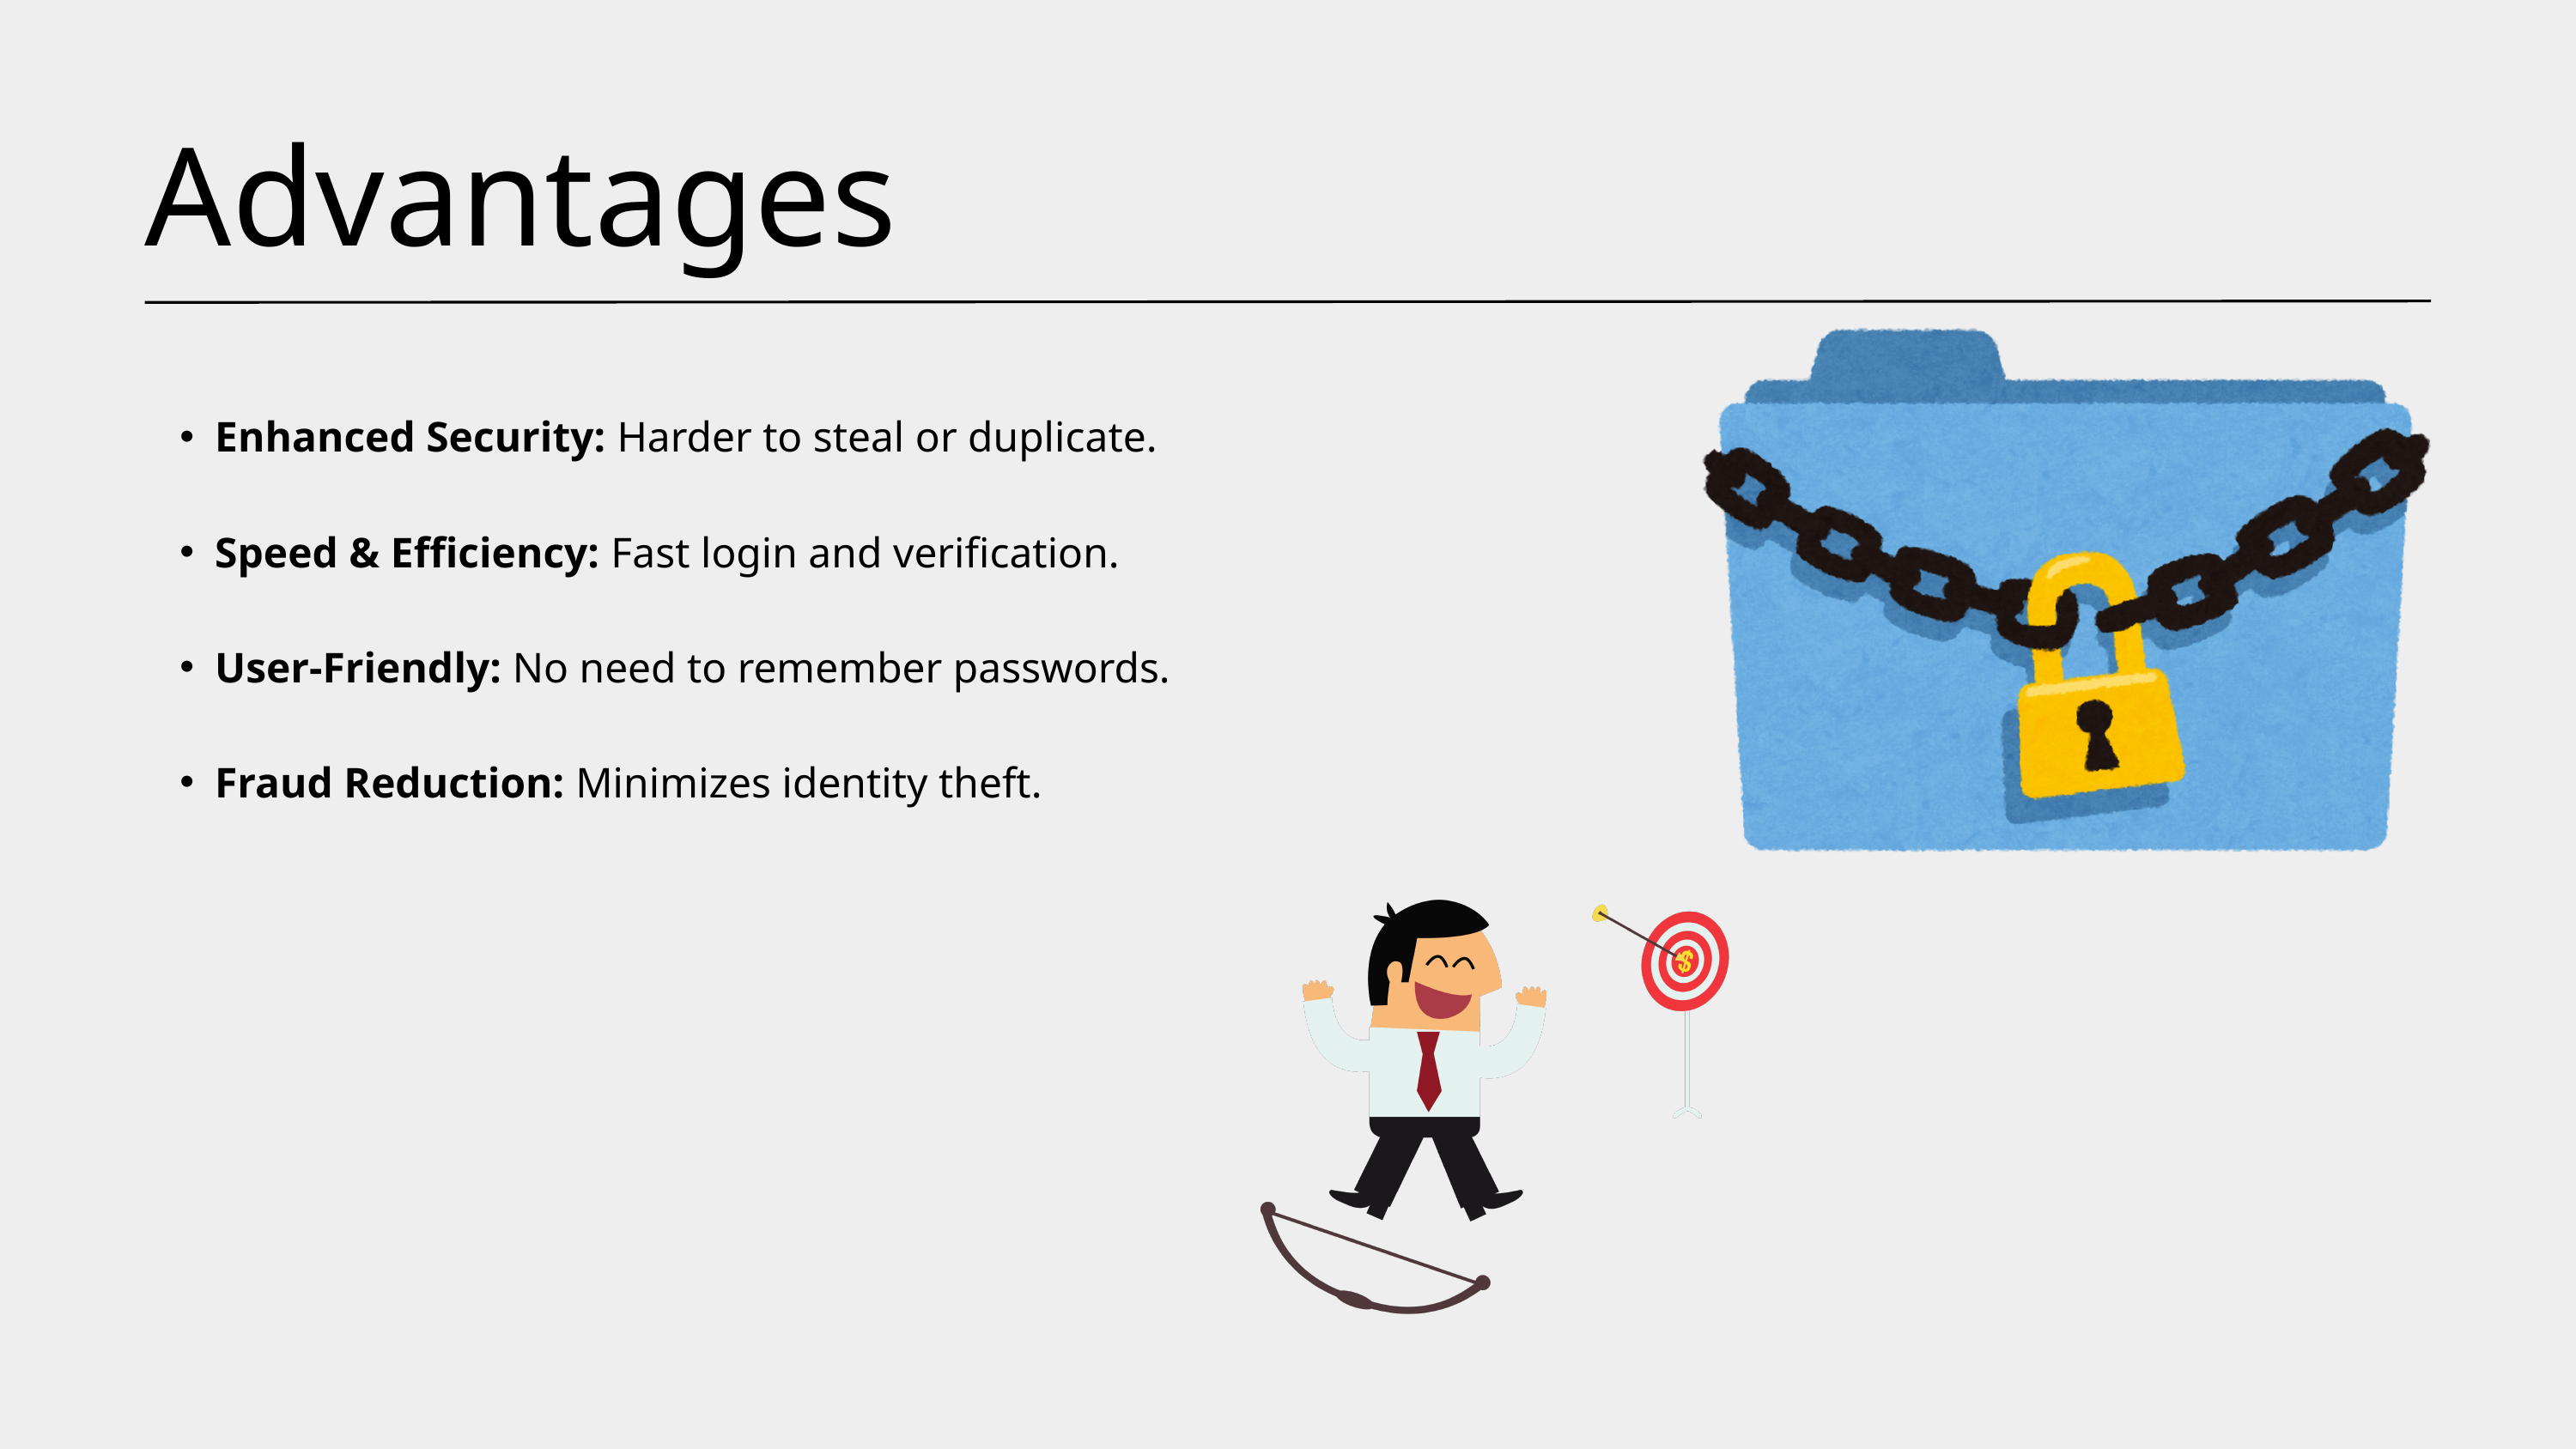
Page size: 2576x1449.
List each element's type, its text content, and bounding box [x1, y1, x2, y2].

text_box Enhanced Security: Harder to steal or duplicate. Speed & Efficiency: Fast login and verification. User-Friendly: No need to remember passwords. Fraud Reduction: Minimizes identity theft. [144, 403, 1172, 806]
text_box [1260, 885, 1735, 1328]
text_box [1701, 327, 2432, 852]
text_box Advantages [144, 82, 1922, 274]
